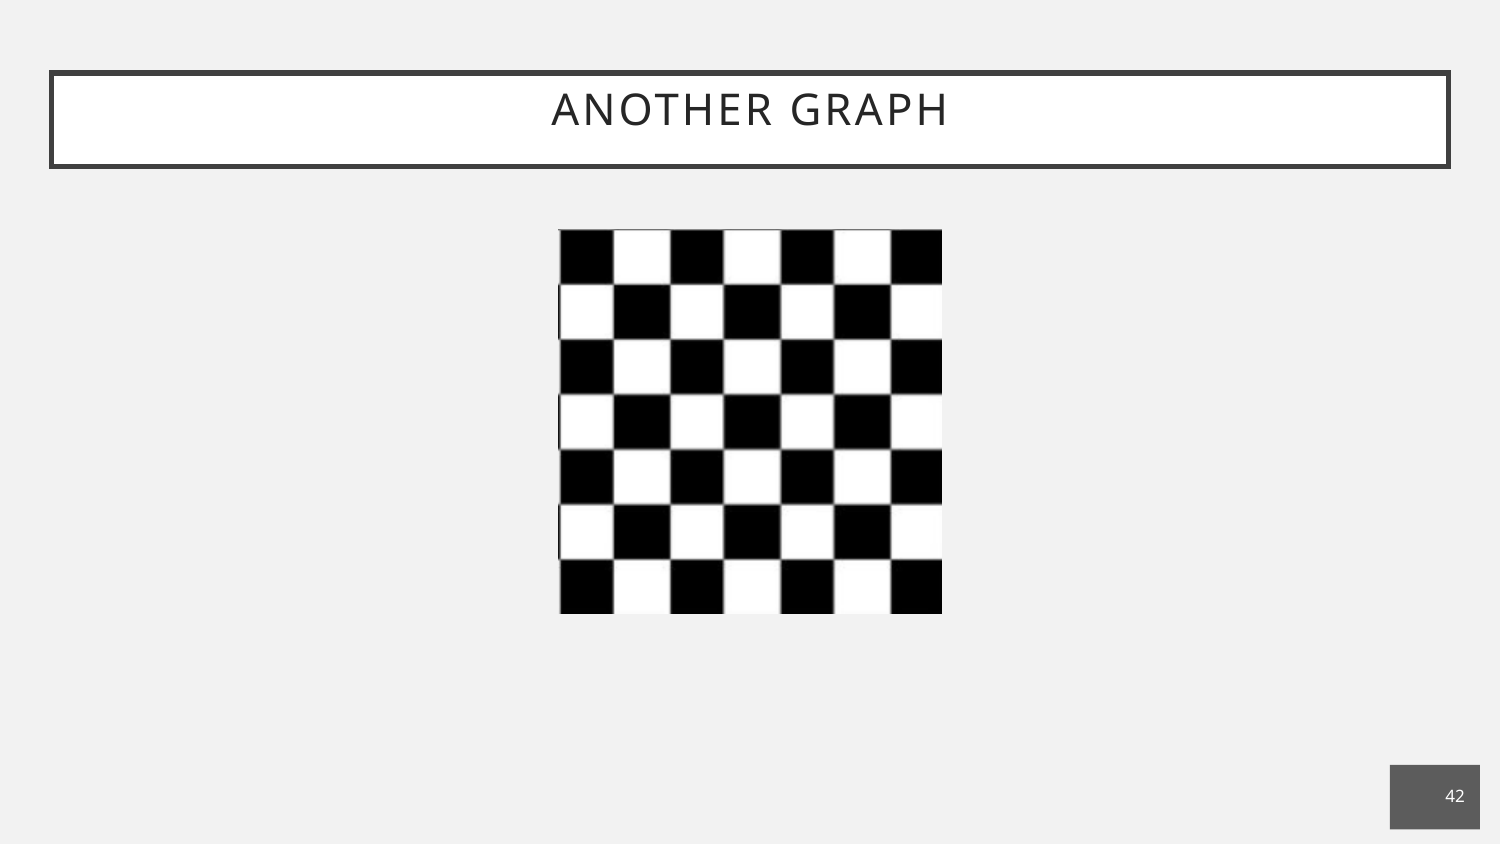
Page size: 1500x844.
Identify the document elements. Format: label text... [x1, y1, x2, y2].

slide_number 41 [1389, 764, 1480, 830]
picture [558, 229, 942, 615]
title ANOTHER graph [49, 70, 1451, 169]
